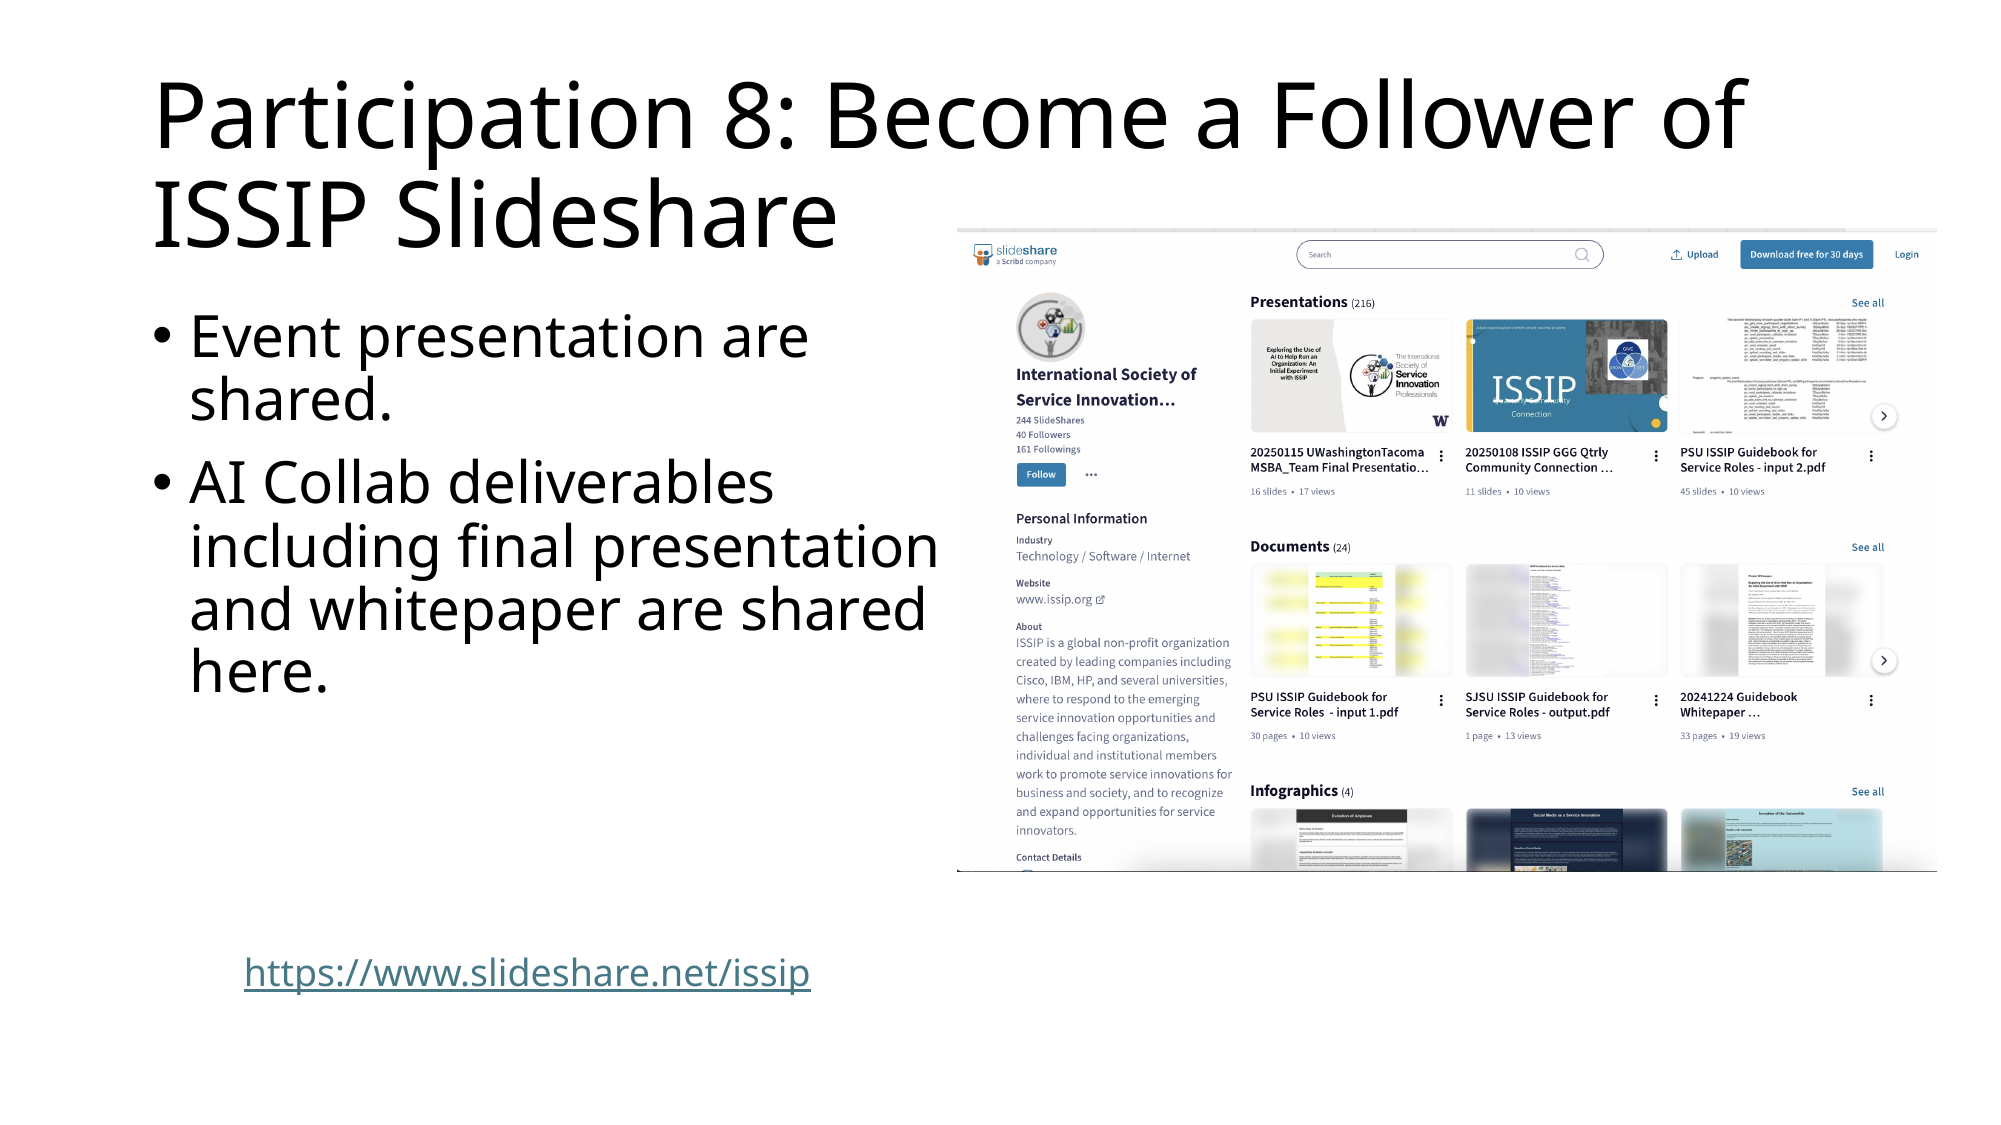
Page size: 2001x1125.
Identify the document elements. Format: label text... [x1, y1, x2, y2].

title Participation 8: Become a Follower of ISSIP Slideshare [137, 59, 1863, 278]
picture [956, 228, 1938, 872]
text_box https://www.slideshare.net/issip [229, 941, 826, 1008]
list Event presentation are shared. AI Collab deliverables including final presentation and whitepaper are shared here. [137, 299, 958, 1014]
